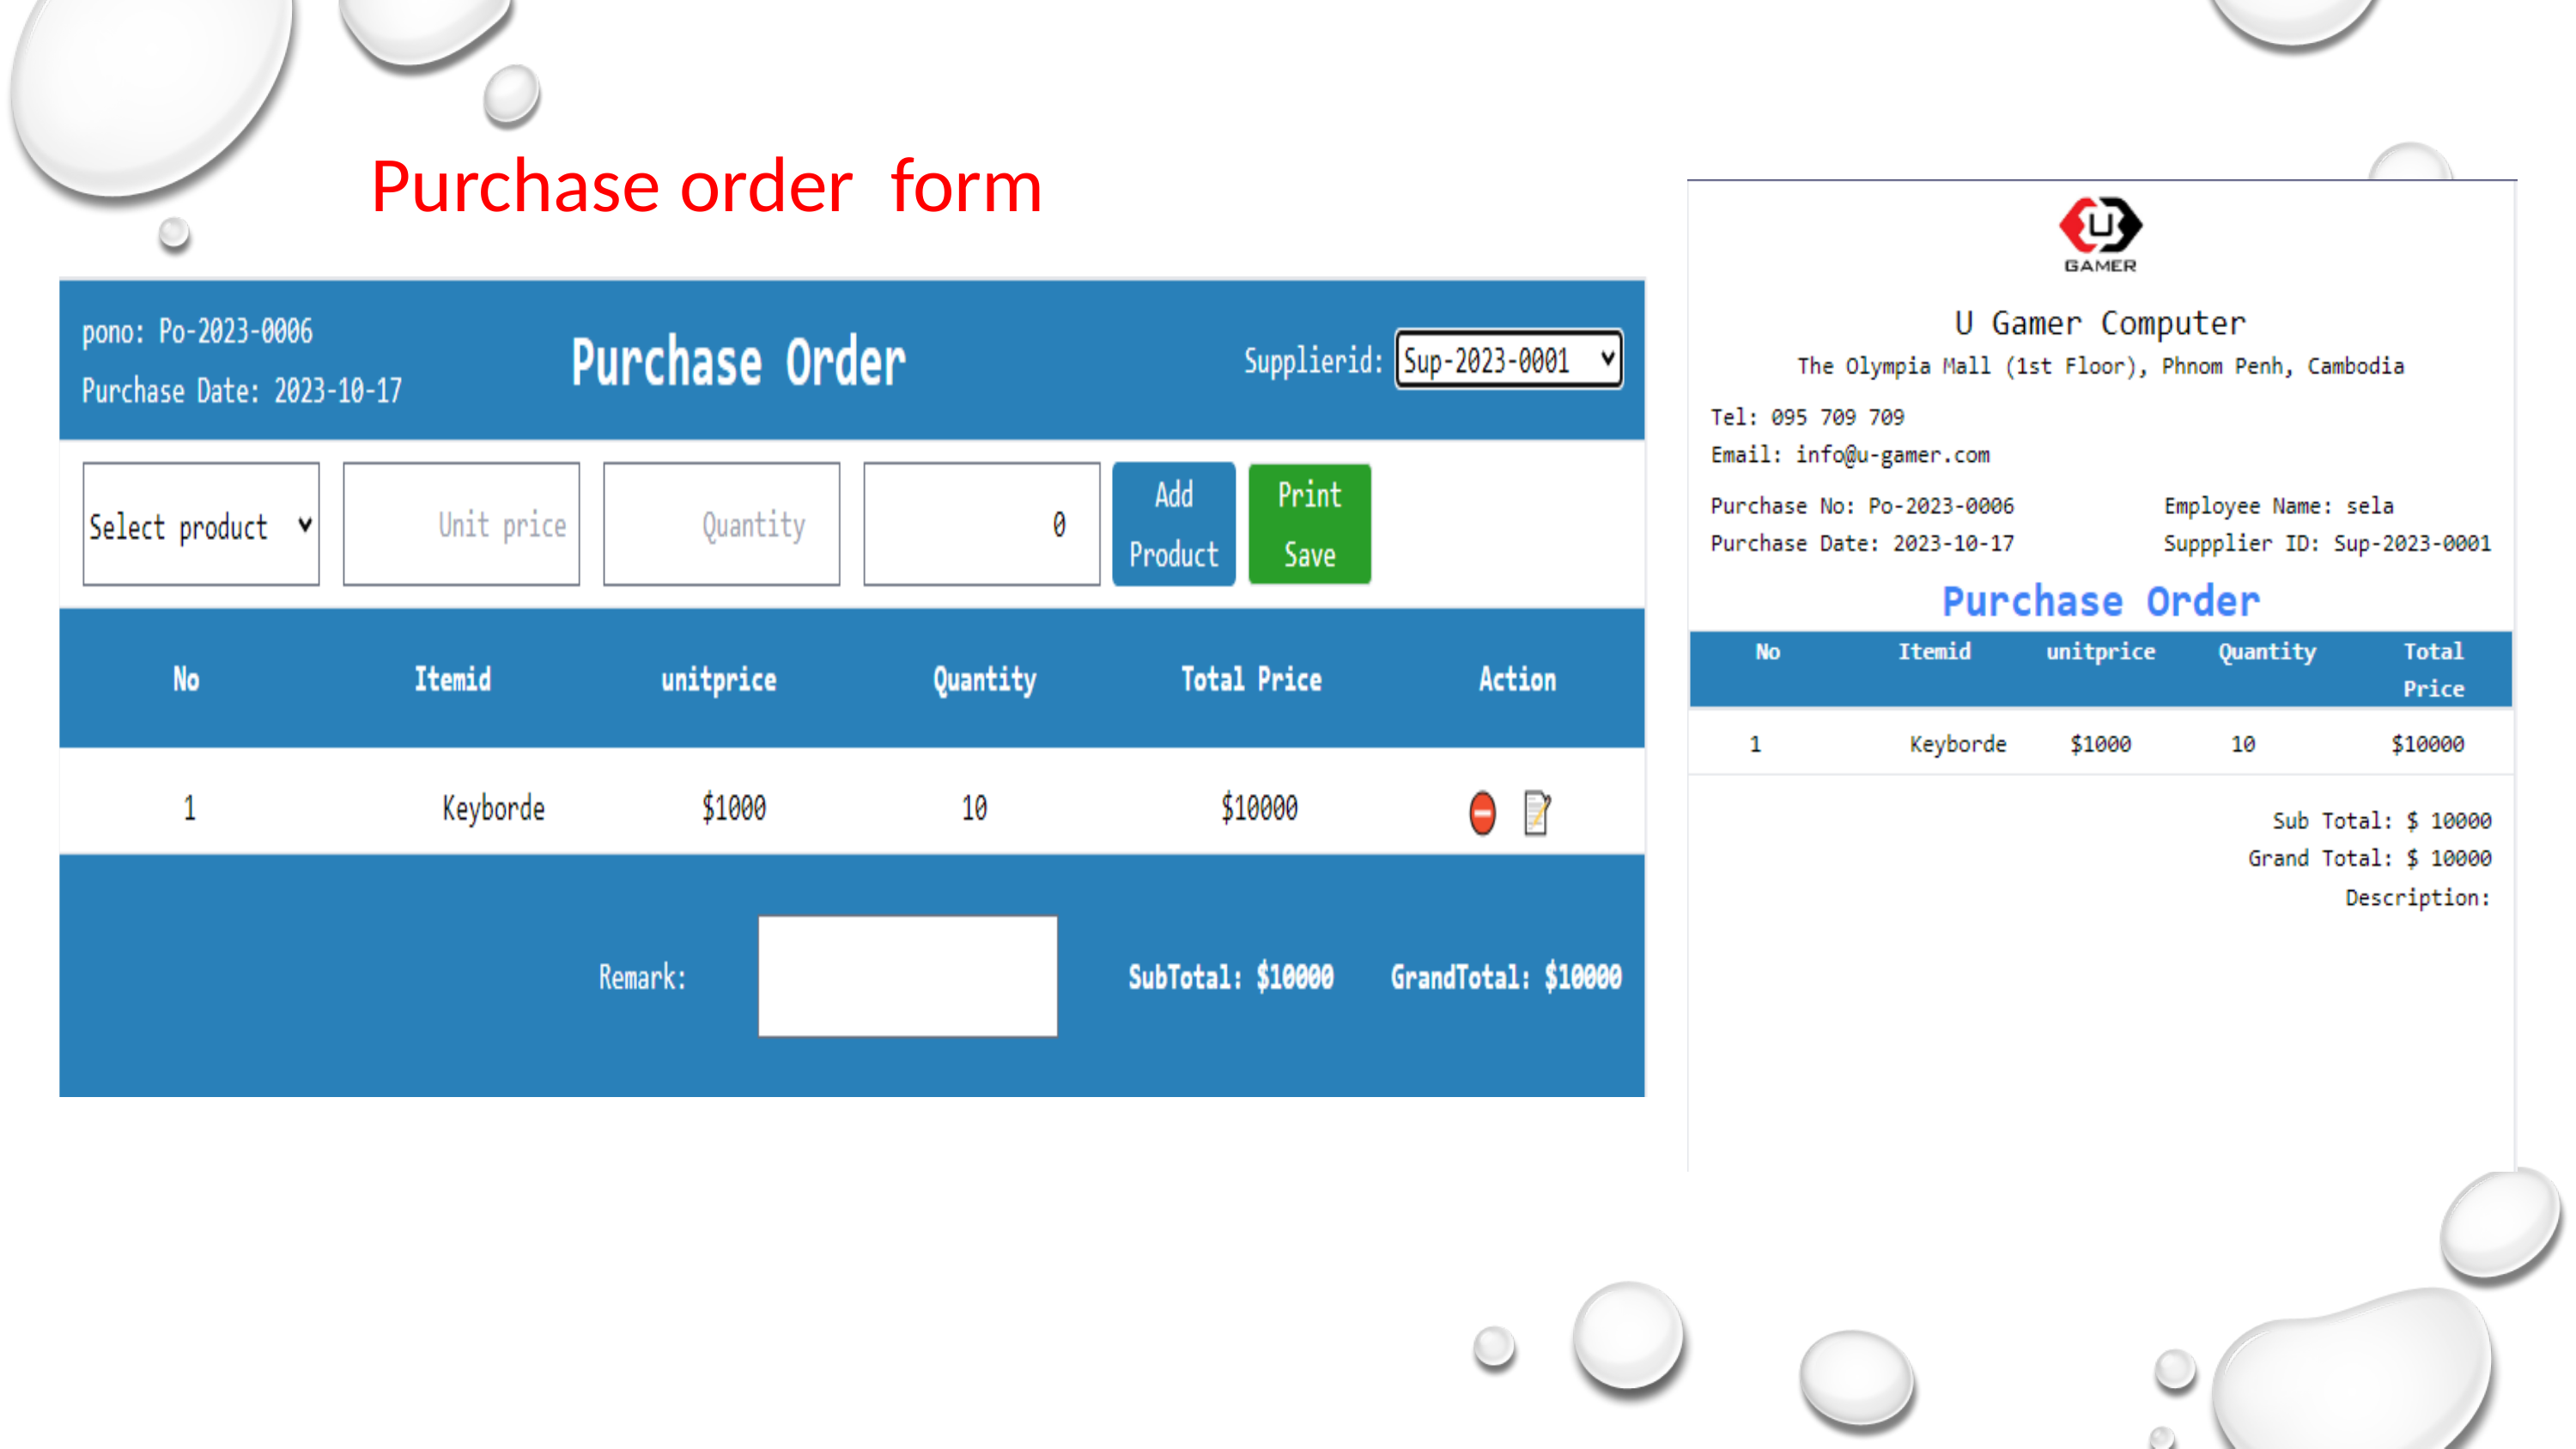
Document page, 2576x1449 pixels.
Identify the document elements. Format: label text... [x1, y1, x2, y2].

picture [0, 0, 2576, 1449]
title Purchase order form [163, 82, 1254, 276]
